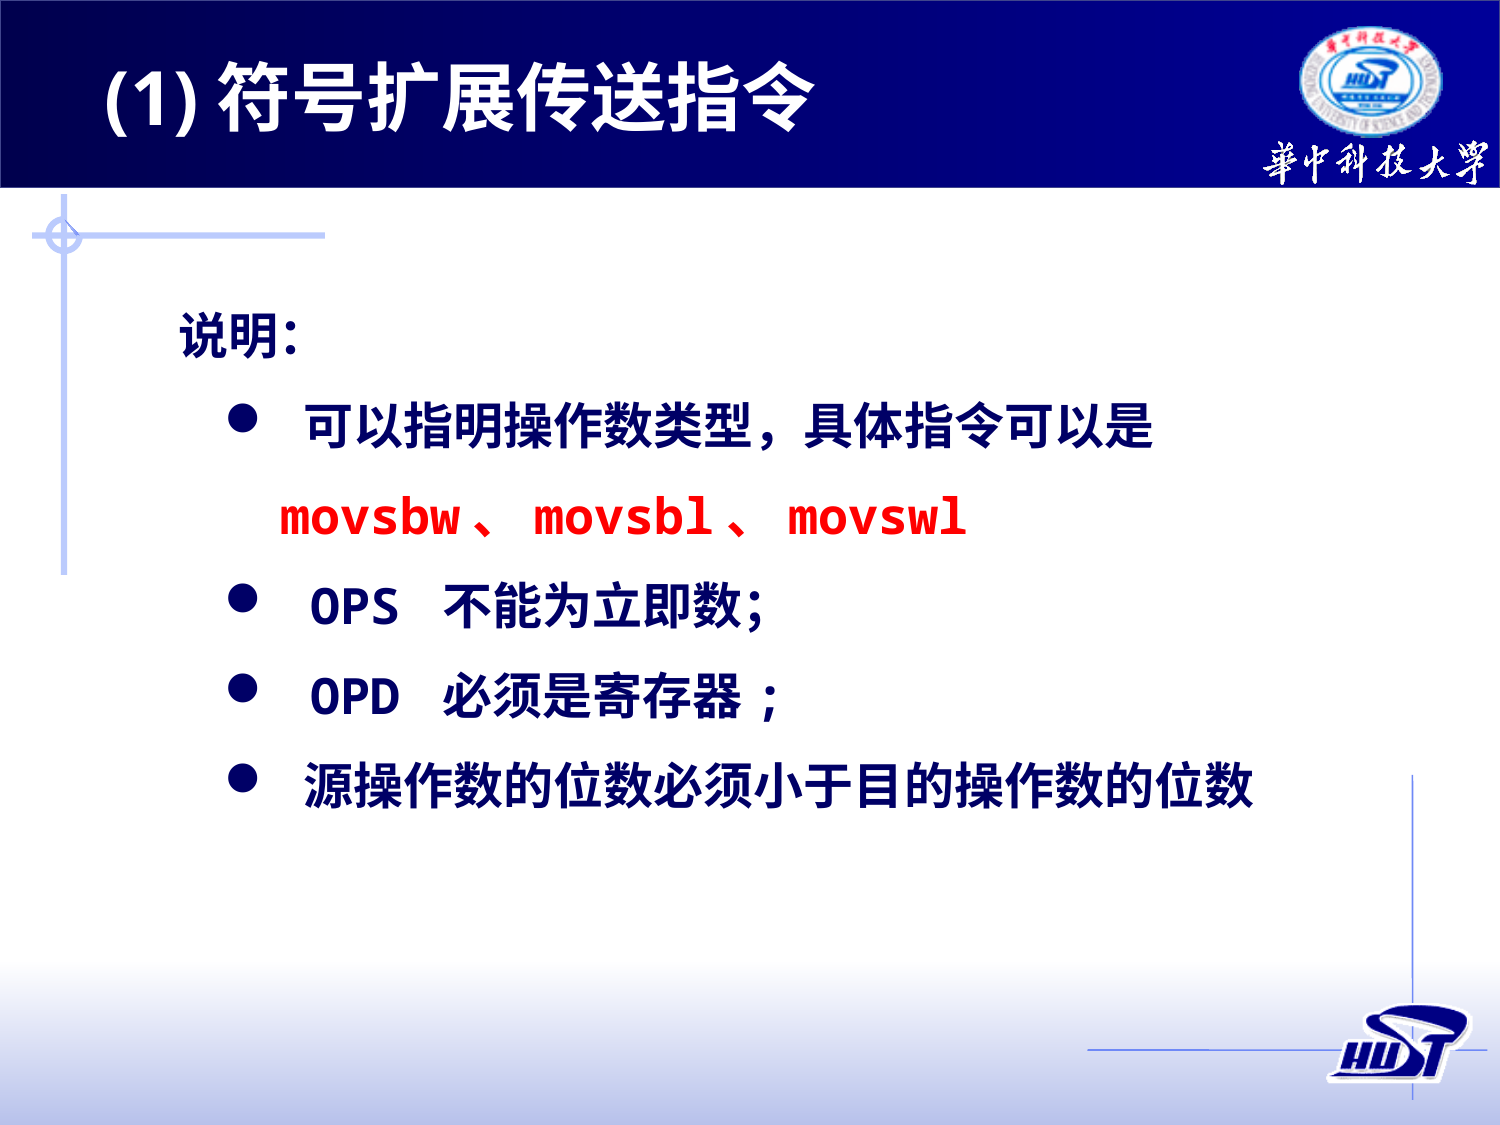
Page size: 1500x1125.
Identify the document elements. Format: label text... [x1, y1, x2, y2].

picture [1299, 26, 1443, 138]
picture [1262, 140, 1488, 185]
text_box (1)符号扩展传送指令 [89, 42, 1308, 148]
text_box 说明： 可以指明操作数类型，具体指令可以是movsbw、movsbl、movswl OPS 不能为立即数； OPD 必须是寄存器; 源操作数的位数必须小于目的操作数的位数 [88, 267, 1306, 1013]
